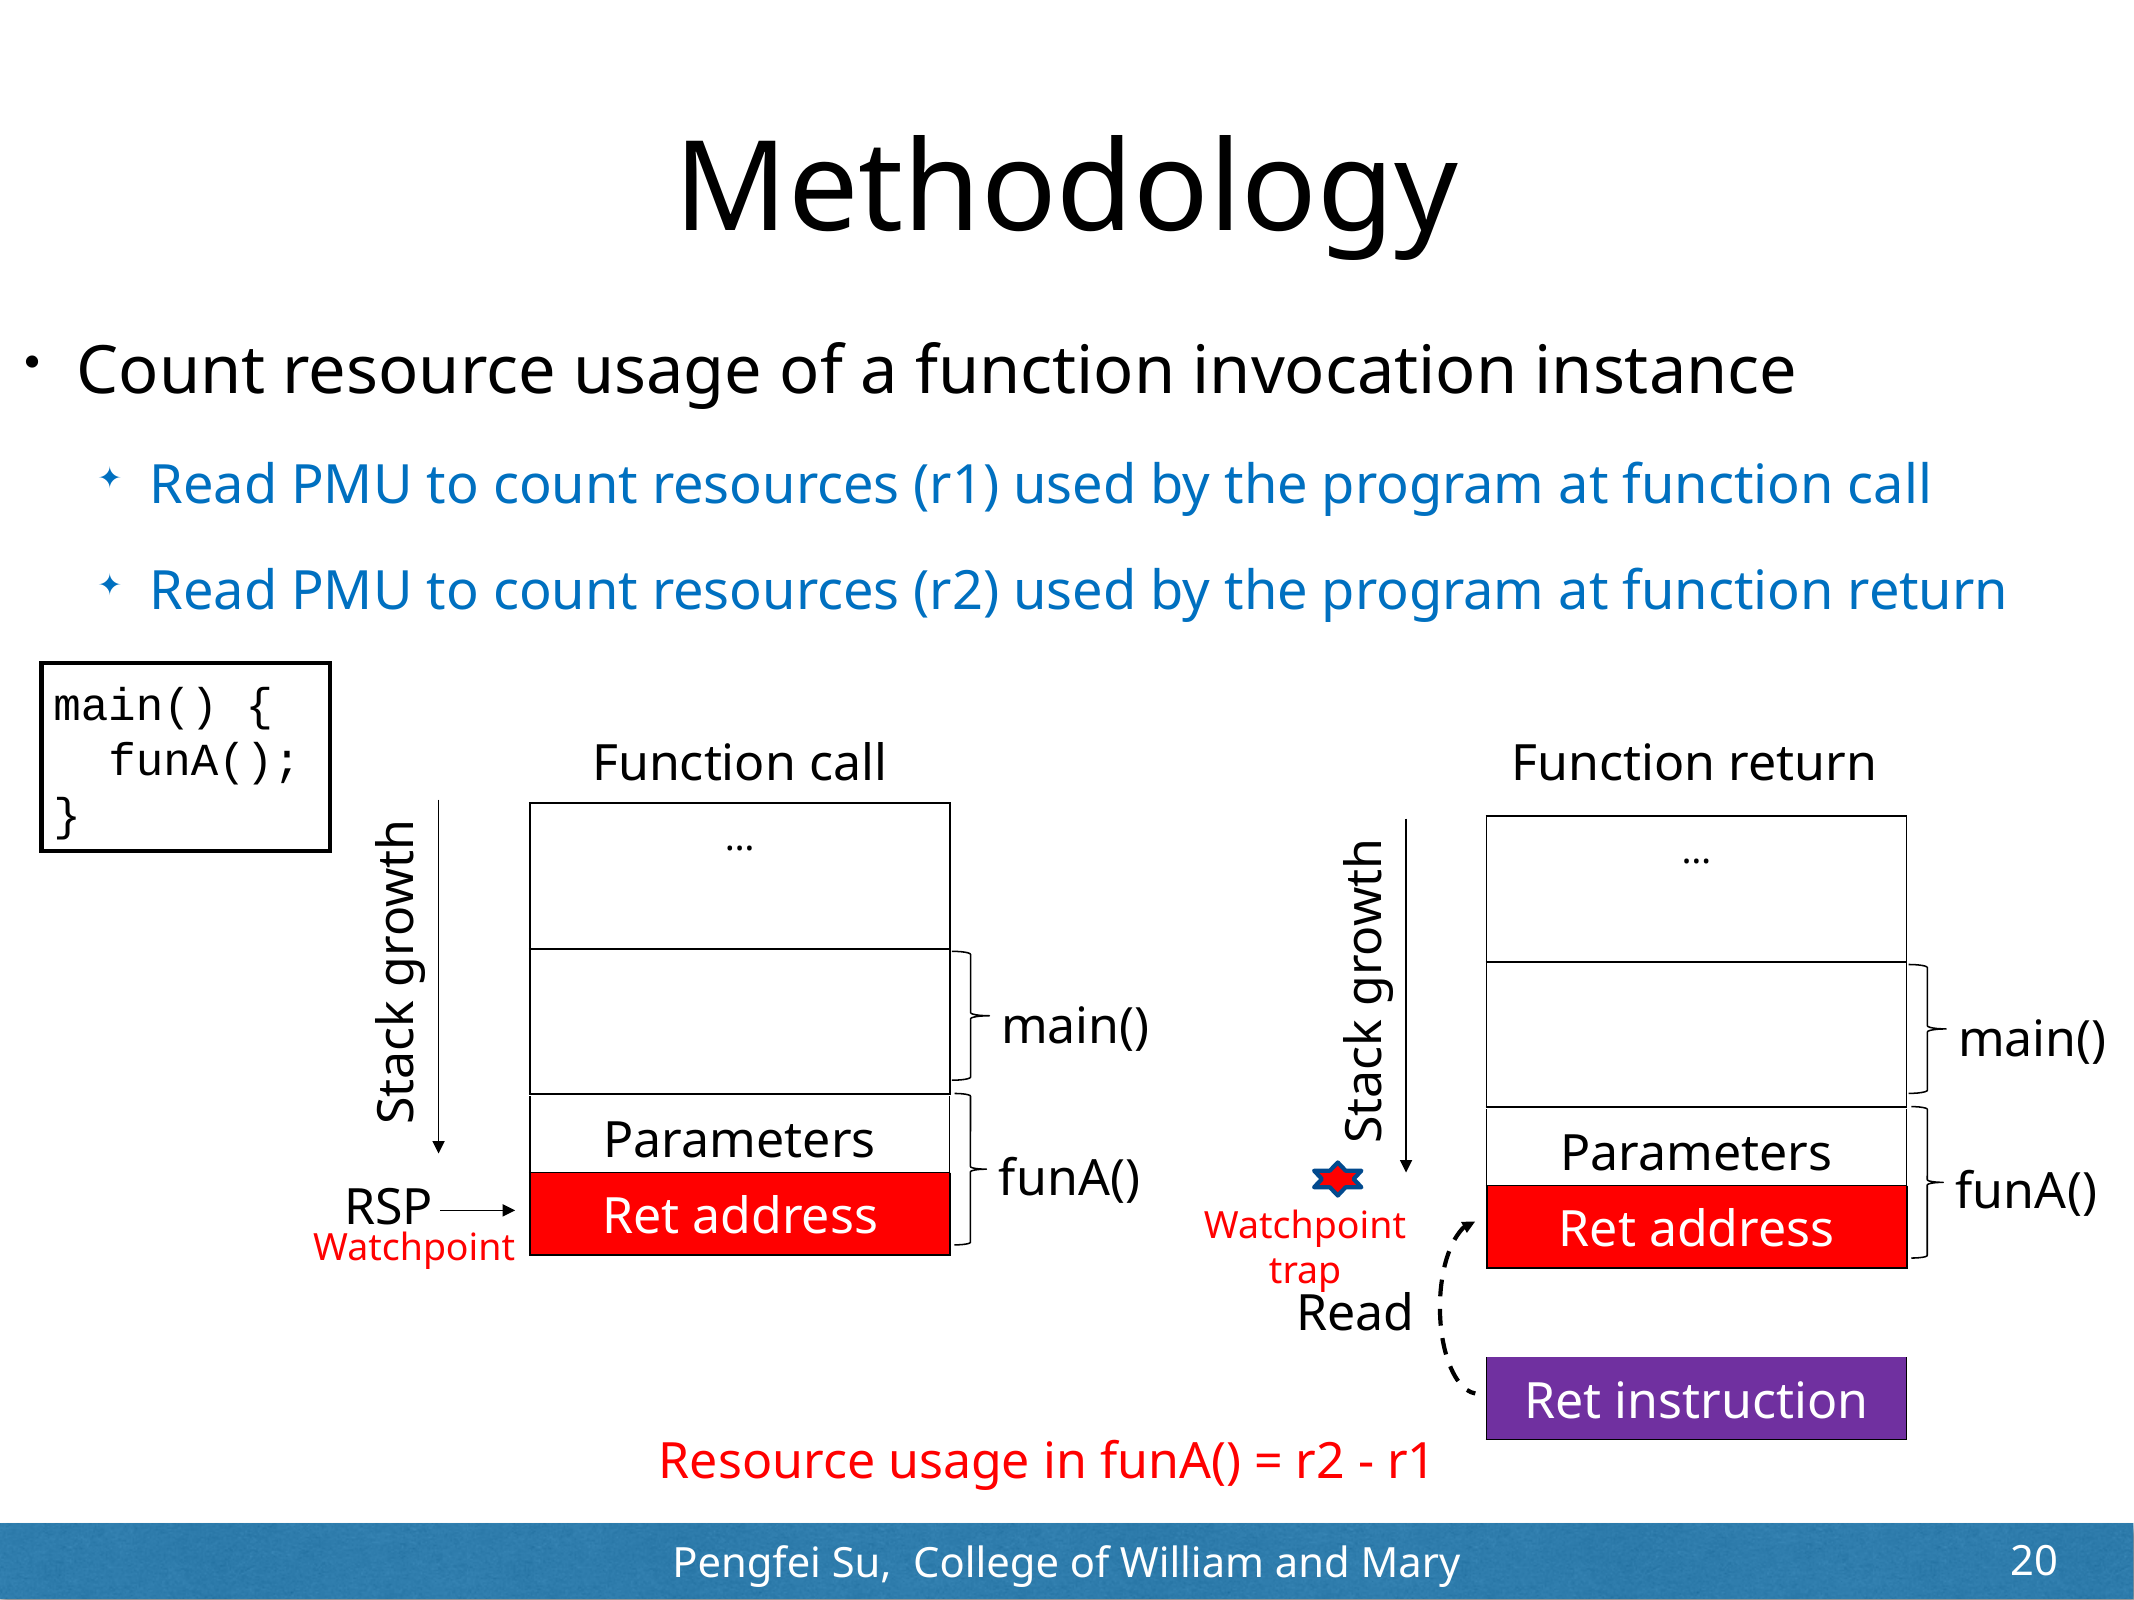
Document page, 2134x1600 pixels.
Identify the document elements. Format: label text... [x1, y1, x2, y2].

text_box [951, 950, 991, 1082]
table_header Ret address [531, 1173, 949, 1254]
text_box main() [1943, 999, 2122, 1074]
text_box [1908, 963, 1947, 1095]
text_box [1911, 1105, 1941, 1259]
text_box Stack growth [356, 804, 431, 1140]
list Count resource usage of a function invocation instance Read PMU to count resources (r1) used by the program at function call Read PMU to count resources (r2) used by the program at function return [15, 318, 2134, 1351]
table_cell [1487, 963, 1906, 1106]
table_header Ret address [1488, 1186, 1906, 1267]
table_header … [531, 804, 949, 948]
text_box [954, 1092, 984, 1246]
text_box main() [986, 986, 1165, 1061]
picture [0, 1523, 2134, 1599]
text_box Watchpoint [298, 1215, 531, 1276]
text_box Watchpoint trap [1150, 1194, 1461, 1299]
table_cell [531, 950, 949, 1093]
text_box Function call [577, 723, 903, 799]
text_box funA() [1941, 1151, 2112, 1226]
text_box [1439, 1221, 1479, 1395]
text_box Stack growth [1323, 823, 1399, 1159]
table_header Parameters [531, 1096, 949, 1172]
slide_number 20 [2001, 1525, 2068, 1593]
text_box RSP [321, 1166, 456, 1215]
table_header … [1487, 817, 1906, 961]
text_box funA() [984, 1138, 1156, 1213]
text_box Resource usage in funA() = r2 - r1 [599, 1420, 1510, 1496]
text_box [1312, 1160, 1364, 1194]
text_box Function return [1496, 723, 1893, 799]
text_box main() { funA(); } [41, 662, 331, 852]
table_header Ret instruction [1487, 1357, 1906, 1439]
table_header Parameters [1487, 1109, 1906, 1185]
text_box Read [1281, 1299, 1429, 1348]
title Methodology [155, 61, 1978, 301]
